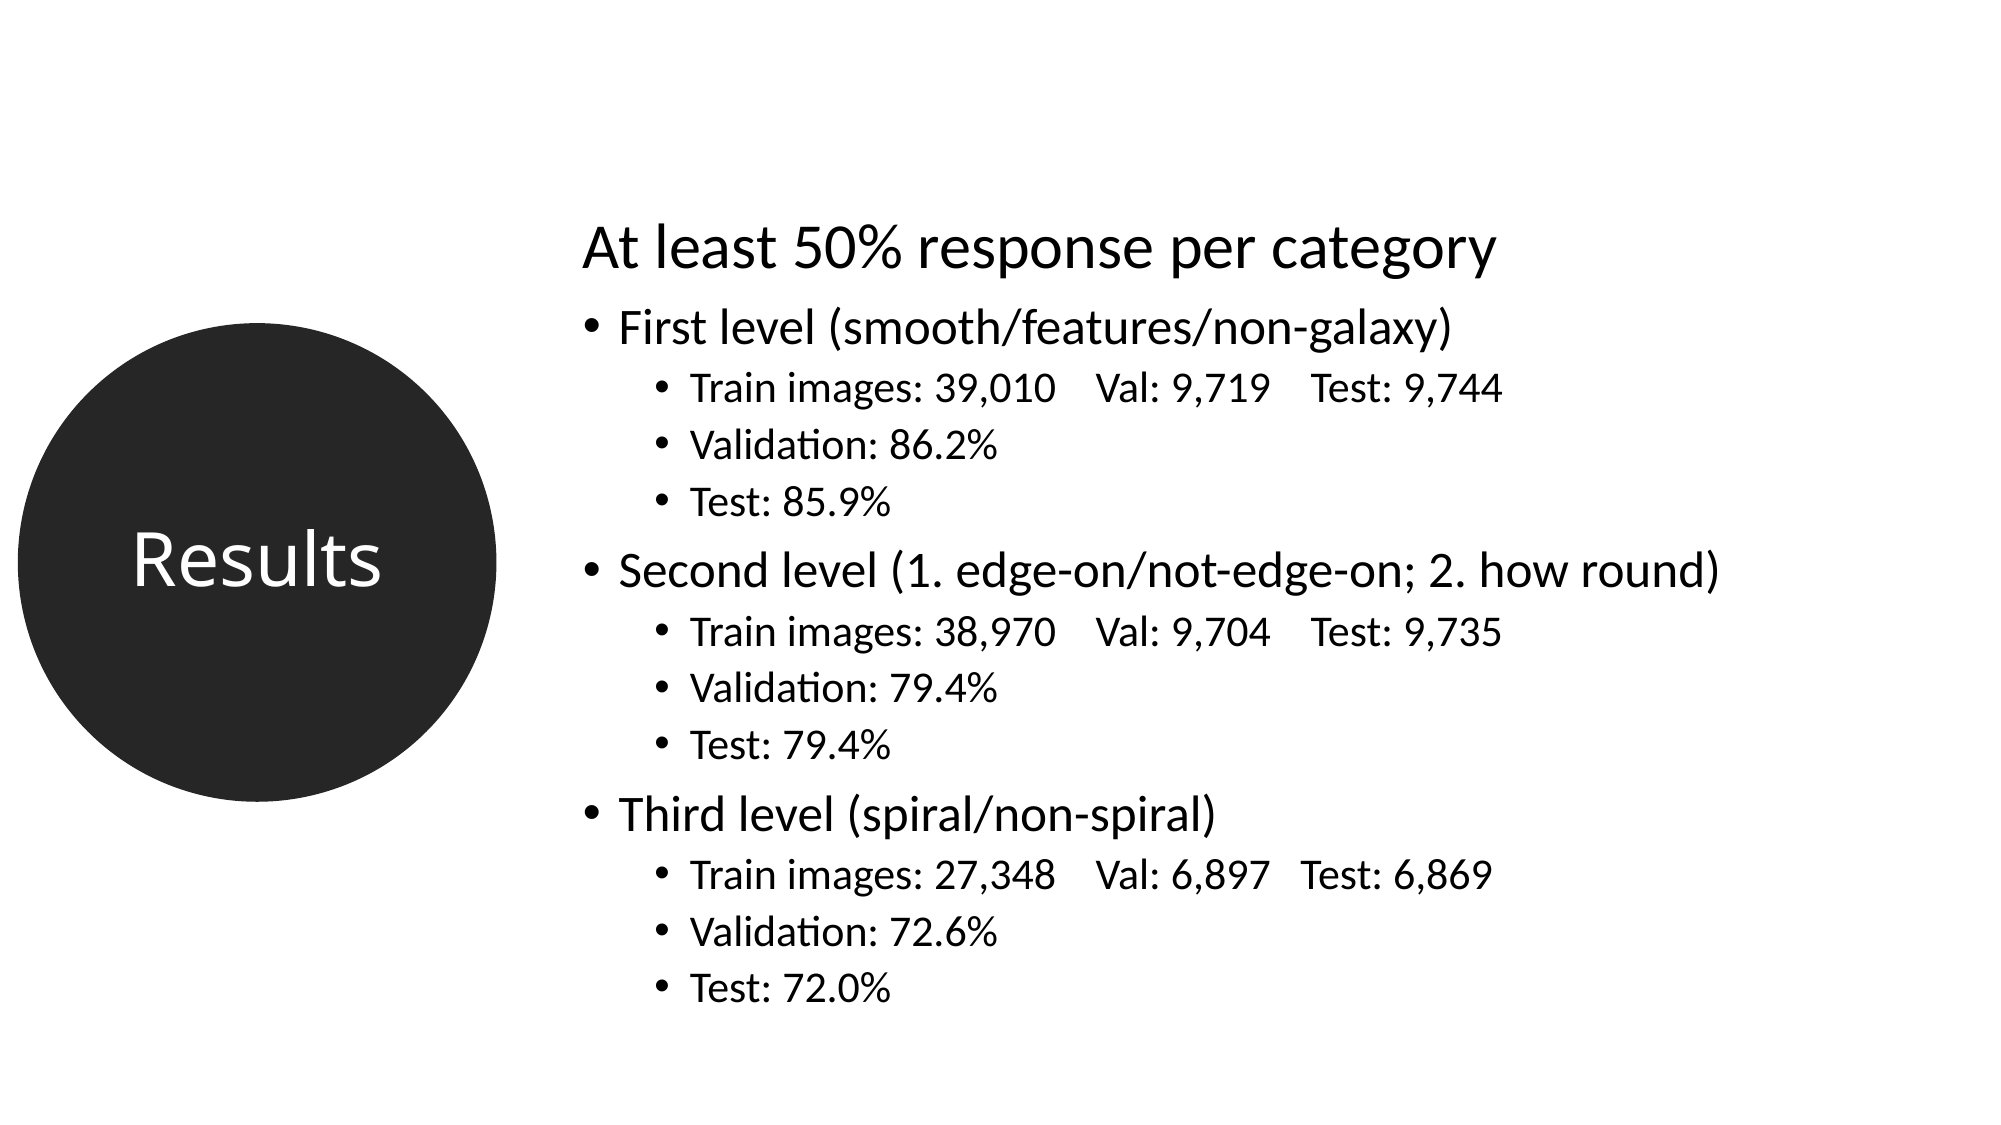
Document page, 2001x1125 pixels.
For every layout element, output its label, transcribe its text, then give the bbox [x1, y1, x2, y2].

list At least 50% response per category First level (smooth/features/non-galaxy) Train images: 39,010 Val: 9,719 Test: 9,744 Validation: 86.2% Test: 85.9% Second level (1. edge-on/not-edge-on; 2. how round) Train images: 38,970 Val: 9,704 Test: 9,735 Validation: 79.4% Test: 79.4% Third level (spiral/non-spiral) Train images: 27,348 Val: 6,897 Test: 6,869 Validation: 72.6% Test: 72.0% [567, 205, 1883, 1028]
text_box Results [32, 337, 483, 788]
